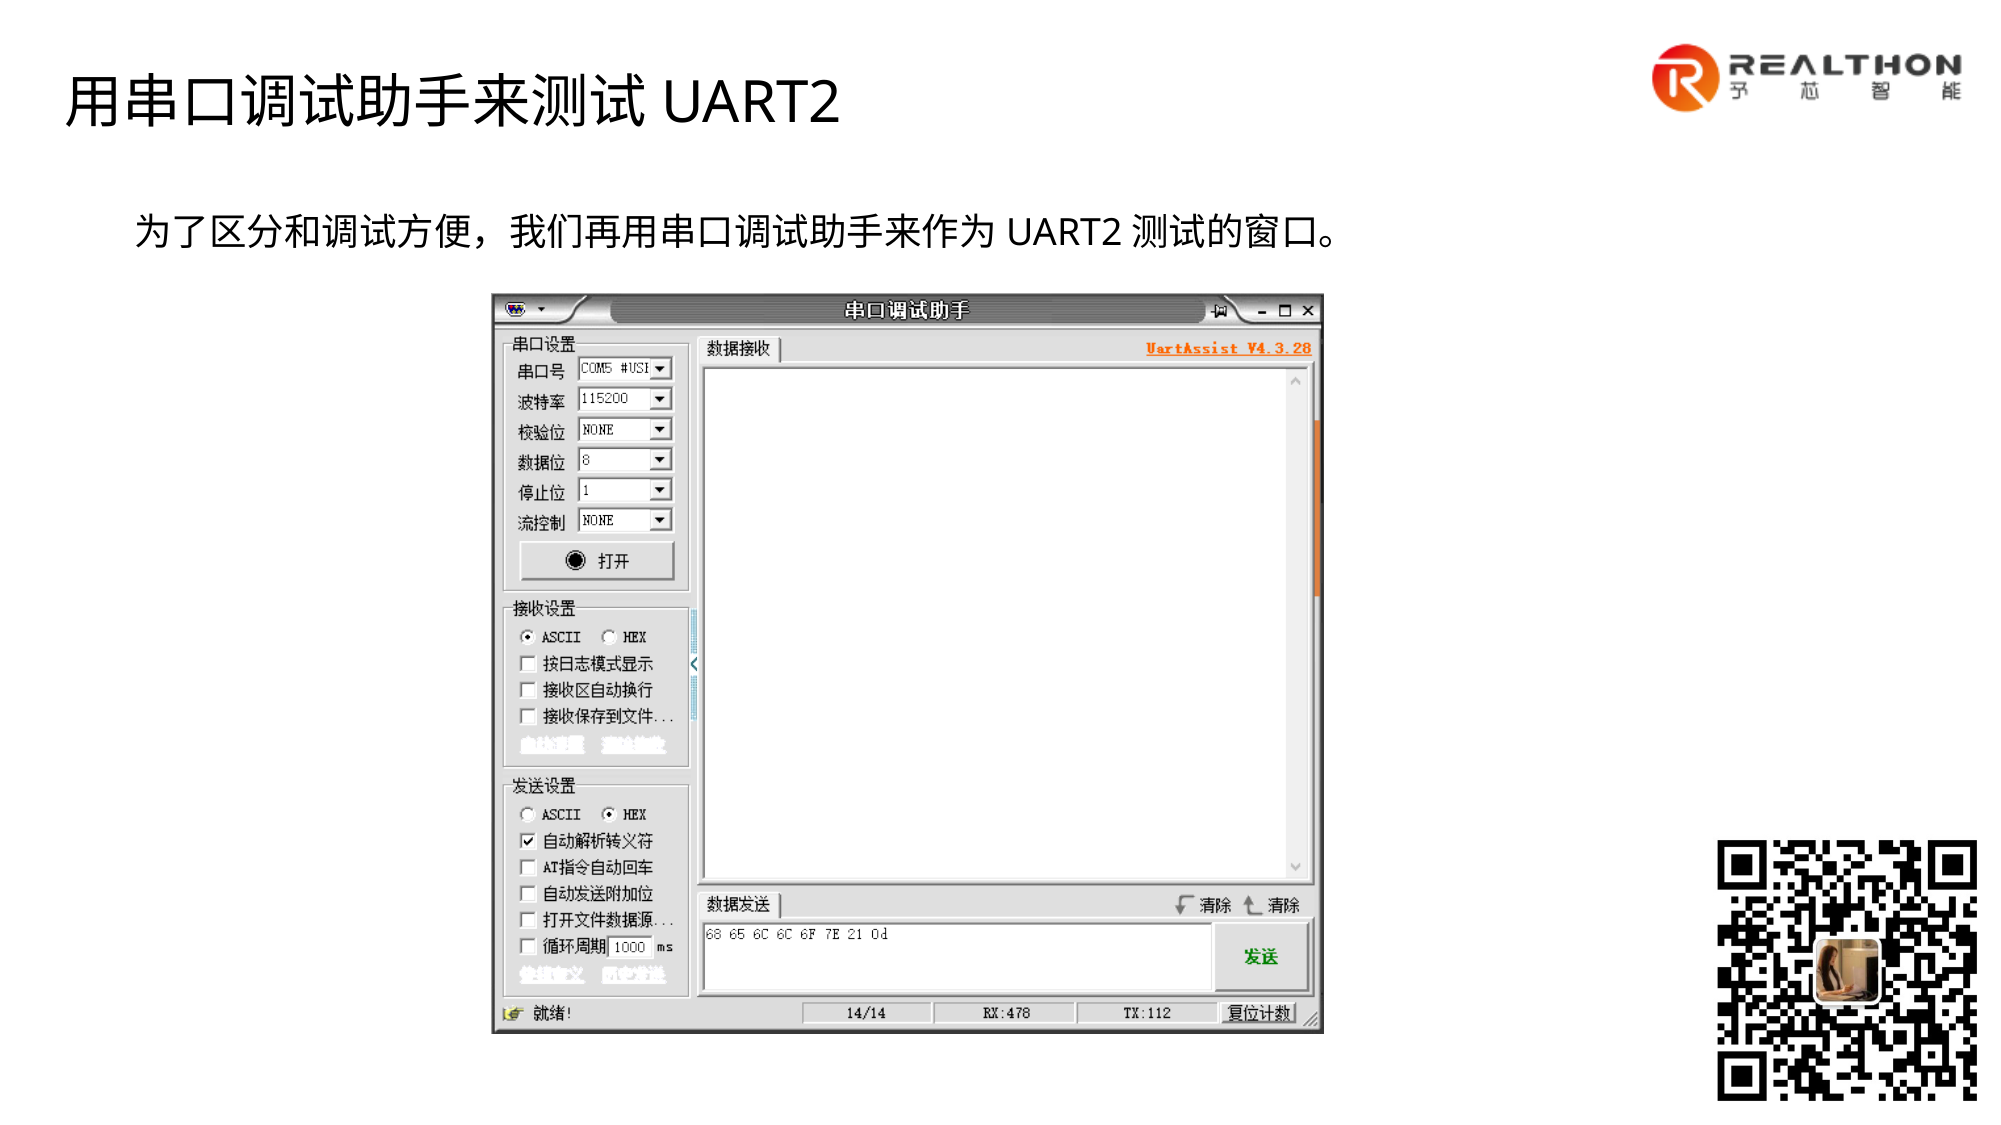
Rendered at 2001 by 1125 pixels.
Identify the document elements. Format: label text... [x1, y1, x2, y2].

picture [491, 293, 1324, 1034]
text_box 为了区分和调试方便，我们再用串口调试助手来作为UART2测试的窗口。 [75, 177, 1925, 261]
picture [1695, 829, 2000, 1116]
picture [1629, 13, 1990, 141]
list 用串口调试助手来测试UART2 [22, 28, 1550, 178]
